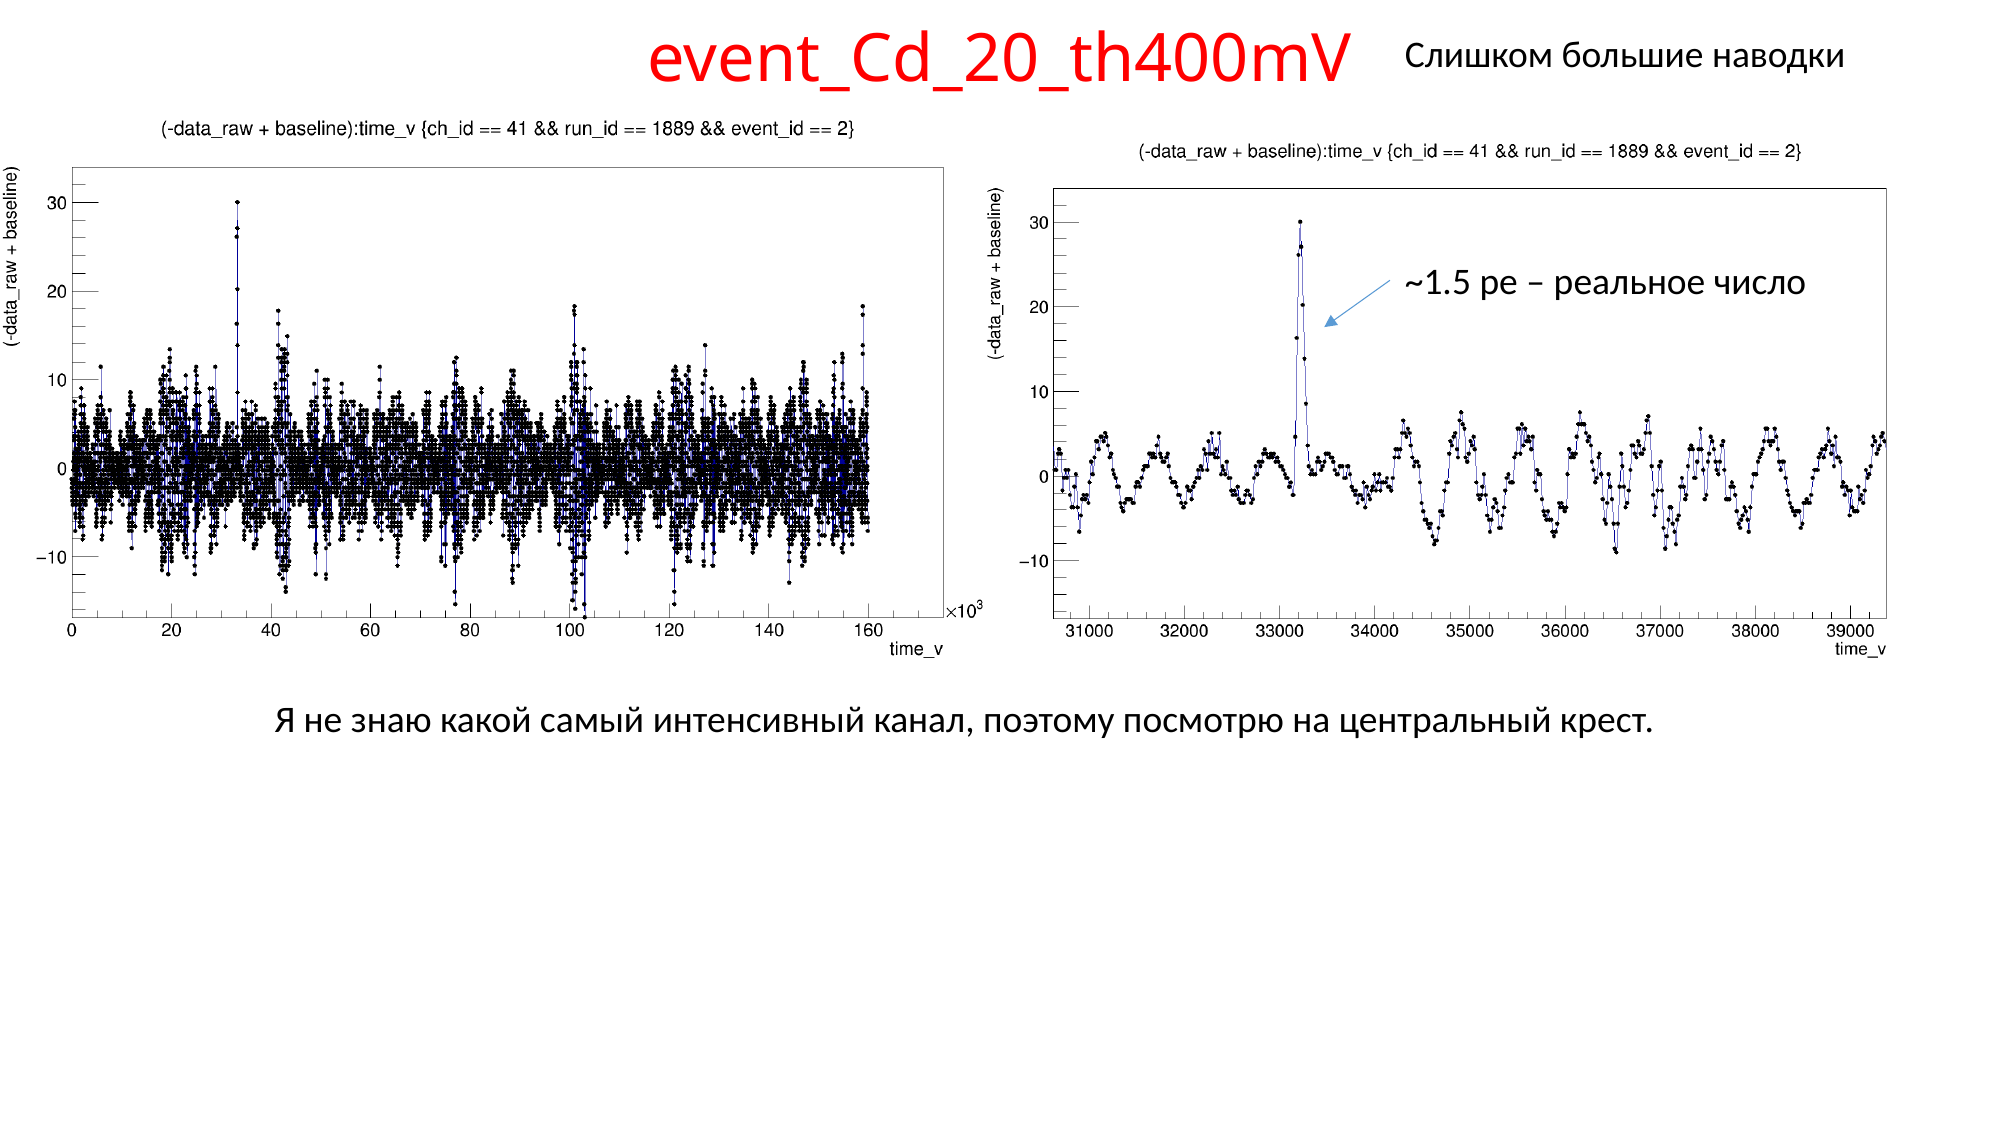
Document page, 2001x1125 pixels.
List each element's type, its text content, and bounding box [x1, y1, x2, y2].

text_box Я не знаю какой самый интенсивный канал, поэтому посмотрю на центральный крест. [21, 687, 1909, 747]
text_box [1324, 280, 1391, 328]
picture [0, 114, 1895, 664]
text_box Слишком большие наводки [1389, 22, 1895, 83]
title event_Cd_20_th400mV [0, 0, 2000, 129]
